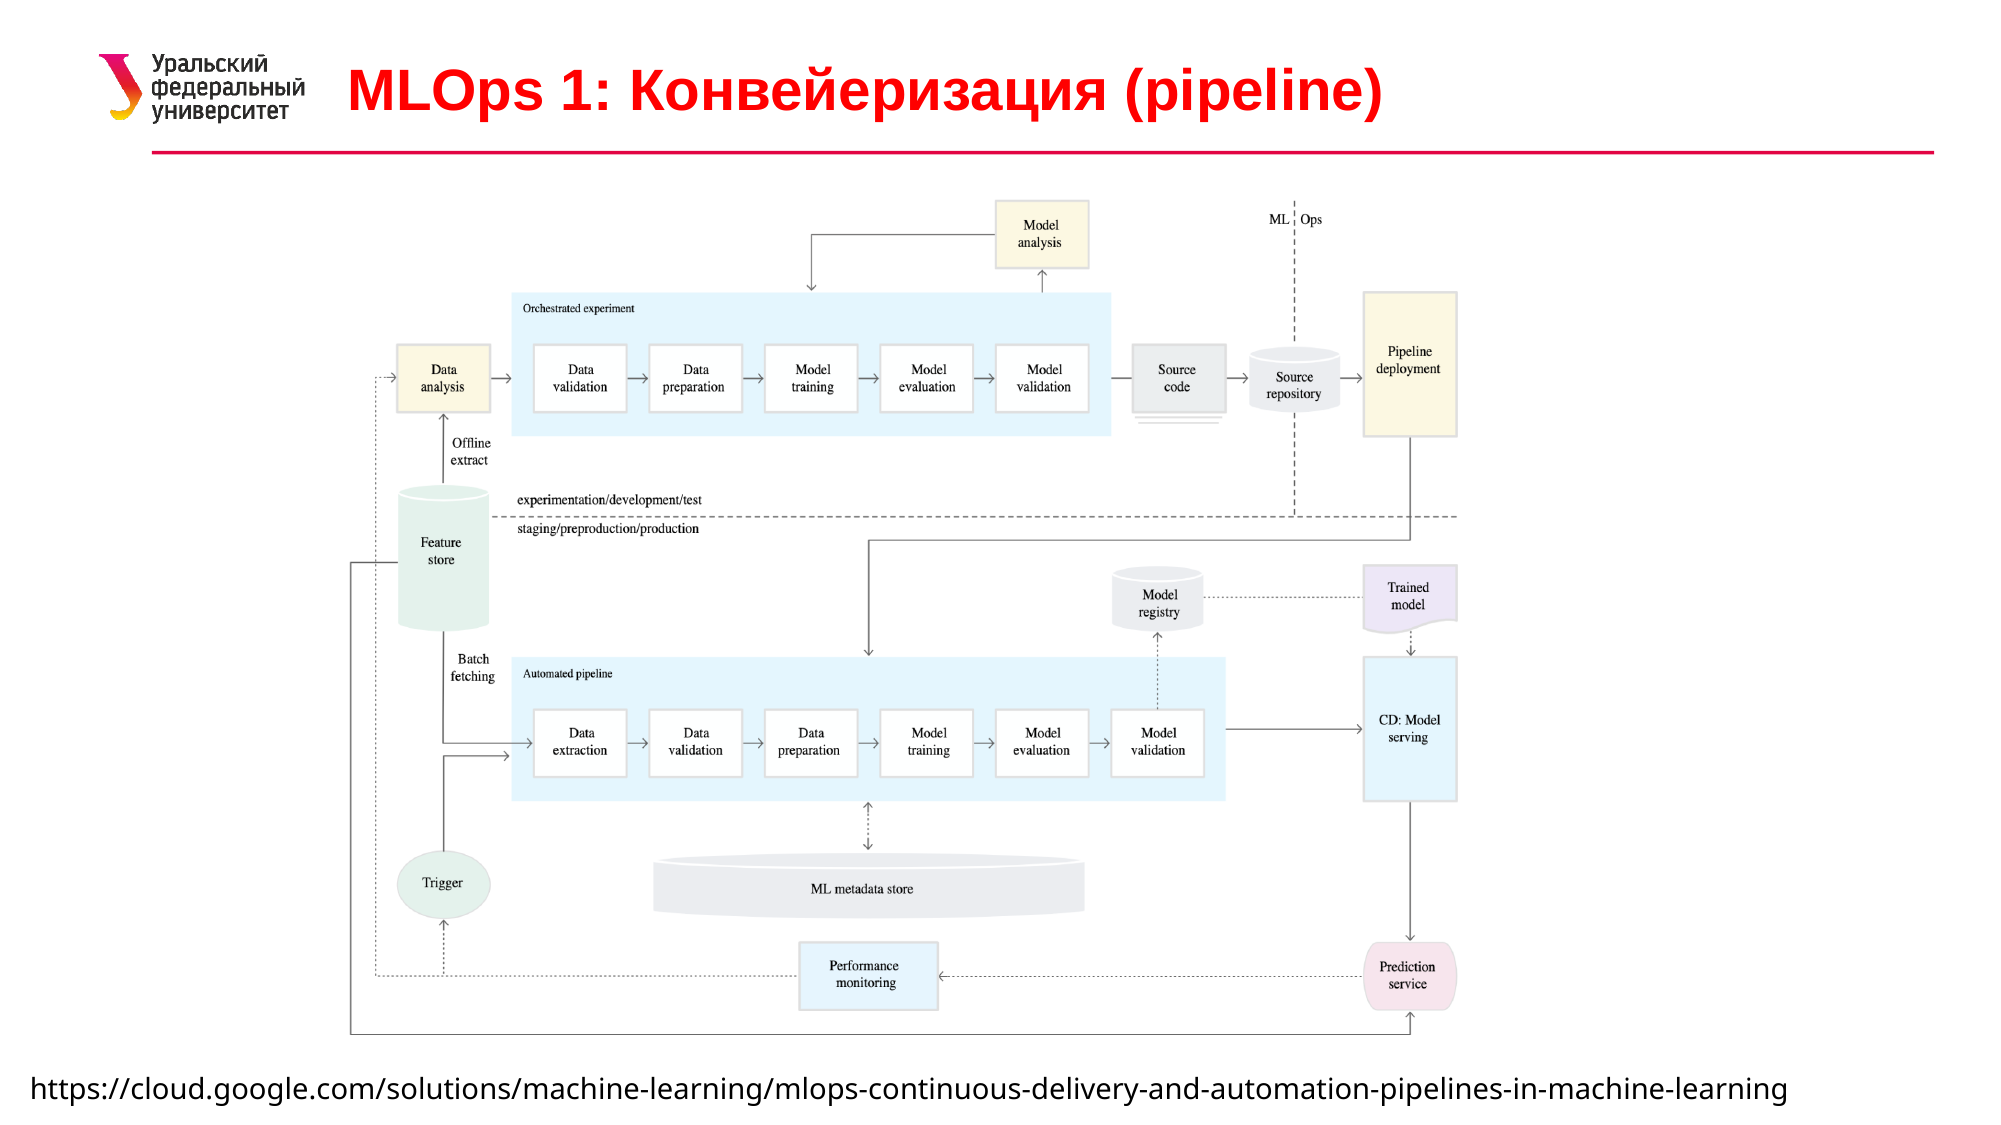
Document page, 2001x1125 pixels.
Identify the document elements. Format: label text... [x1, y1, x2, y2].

text_box MLOps 1: Конвейеризация (pipeline) [332, 45, 1812, 130]
text_box [151, 150, 1935, 155]
picture [332, 172, 1480, 1059]
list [98, 52, 320, 124]
text_box https://cloud.google.com/solutions/machine-learning/mlops-continuous-delivery-and-automation-pipelines-in-machine-learning [15, 1058, 1935, 1113]
